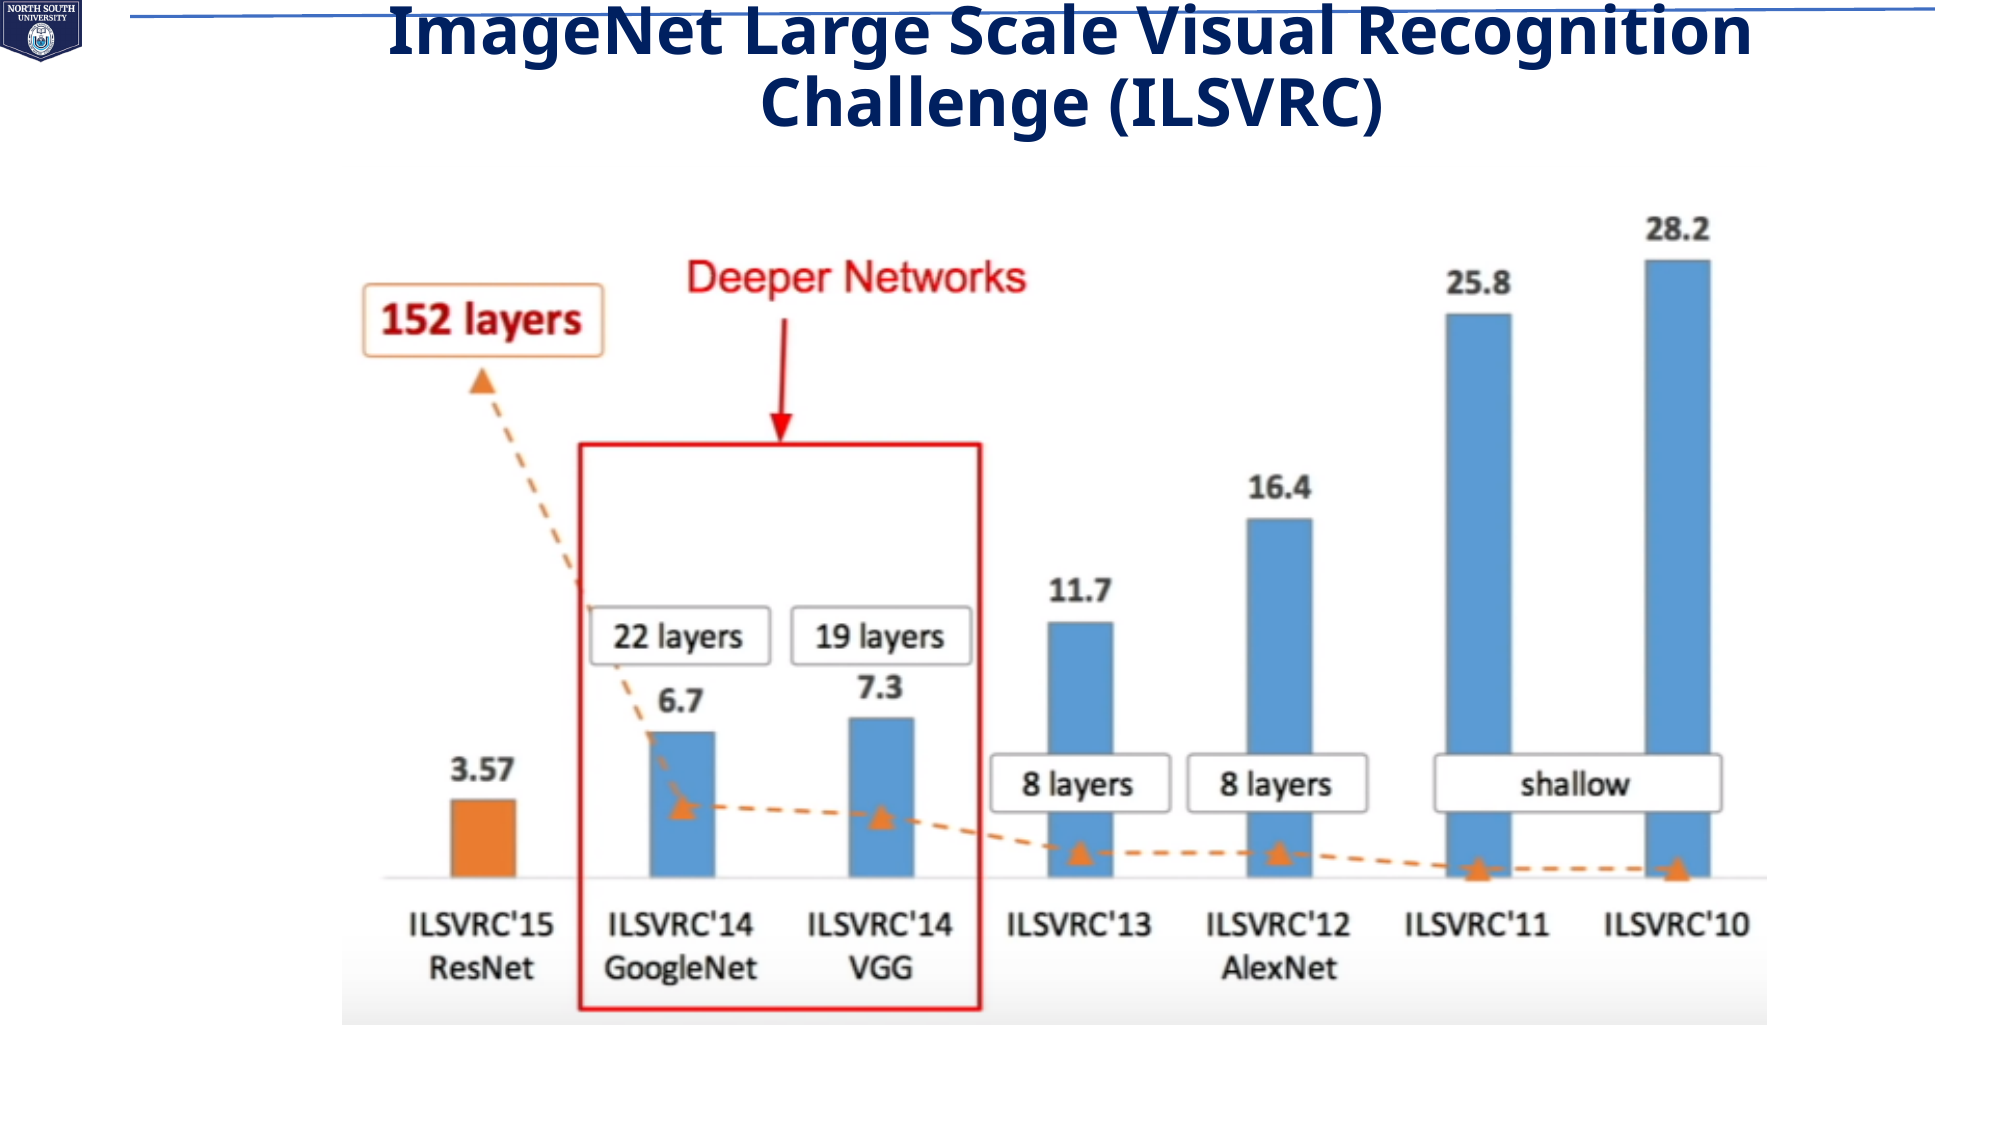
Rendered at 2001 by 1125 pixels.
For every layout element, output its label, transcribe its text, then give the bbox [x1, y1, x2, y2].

text_box ImageNet Large Scale Visual Recognition Challenge (ILSVRC) [209, 25, 1935, 112]
picture [0, 0, 82, 65]
picture [342, 165, 1767, 1026]
